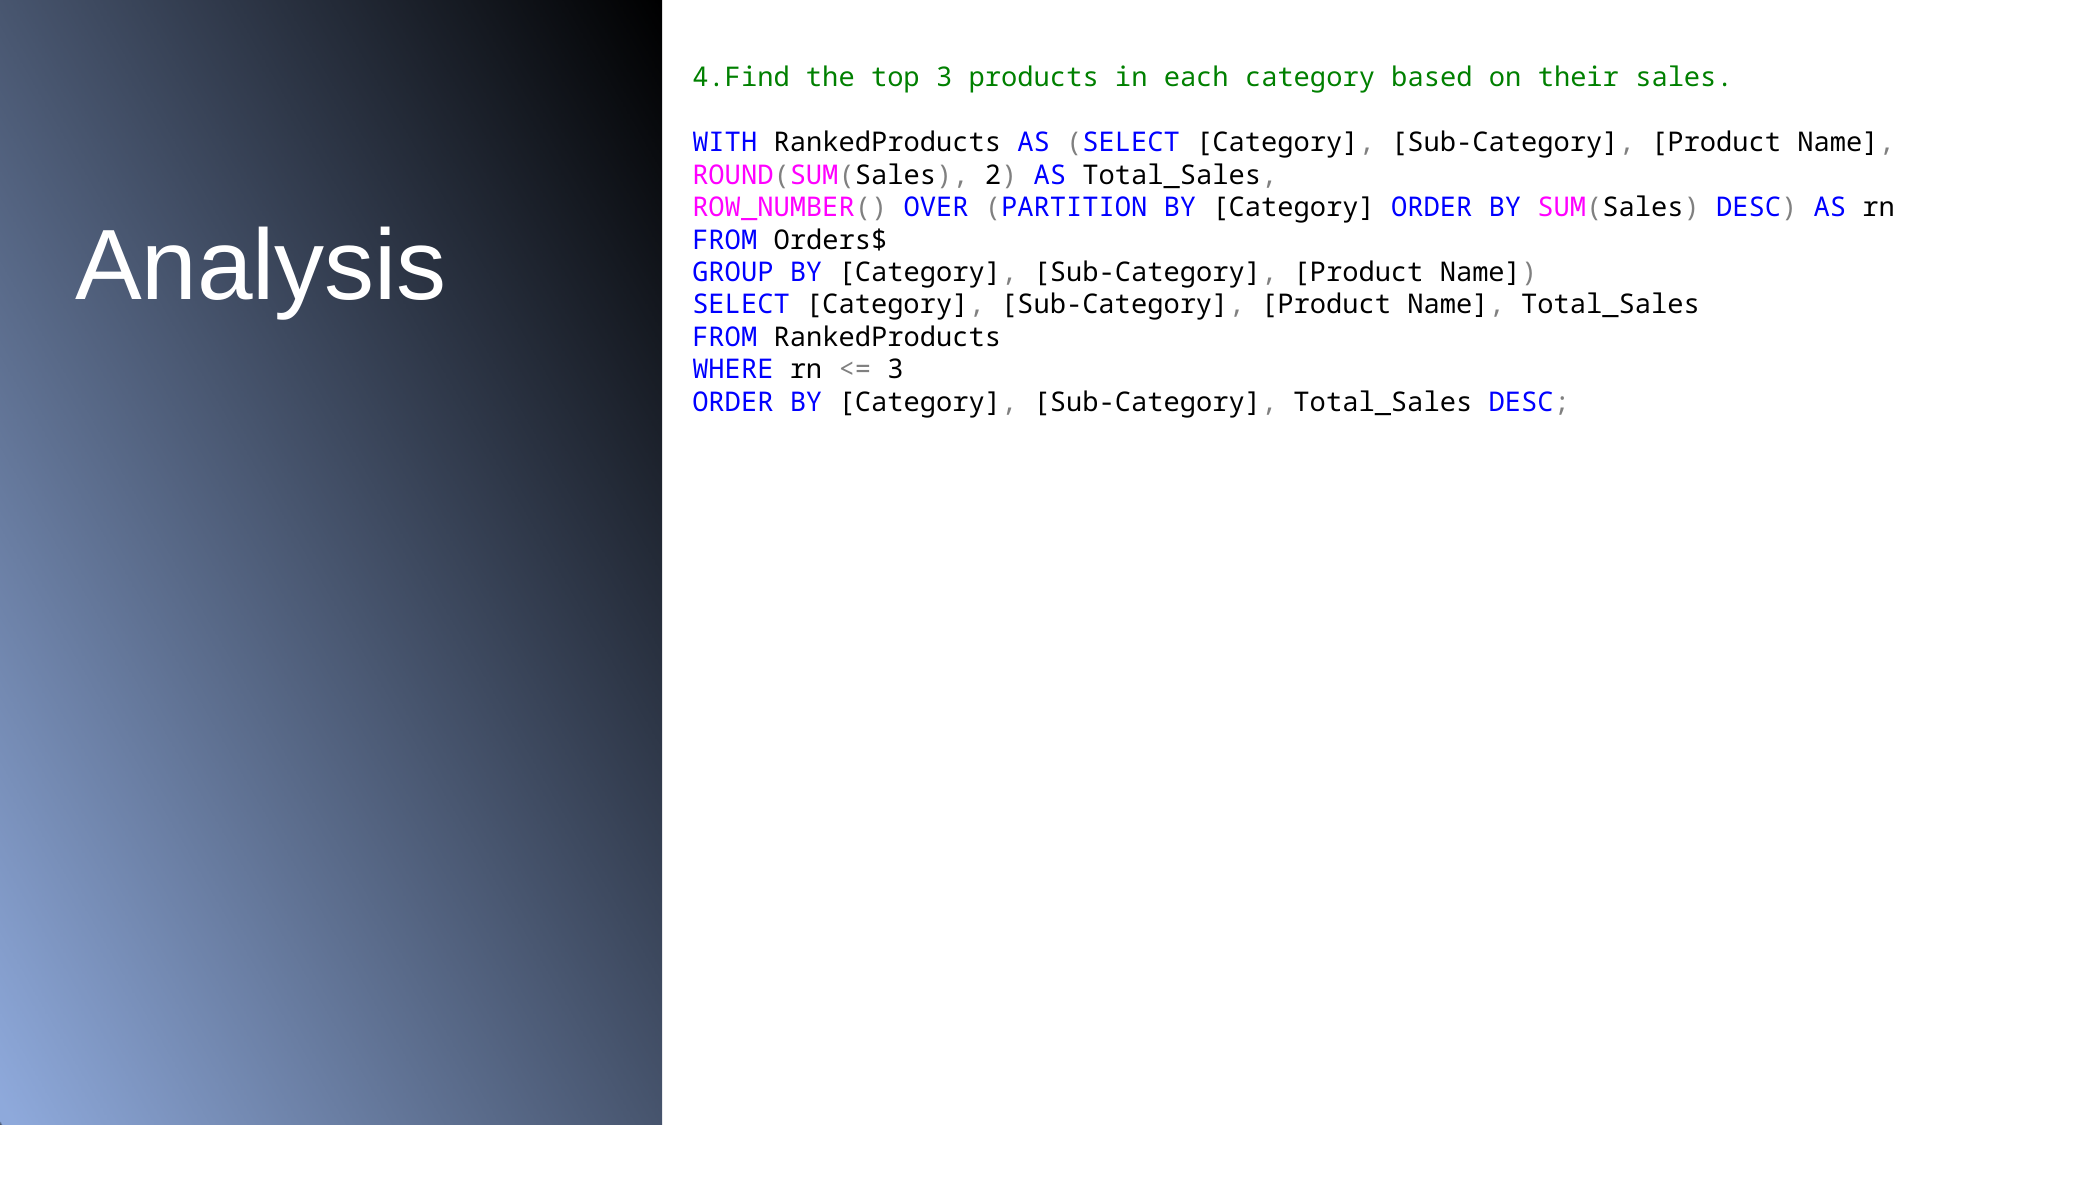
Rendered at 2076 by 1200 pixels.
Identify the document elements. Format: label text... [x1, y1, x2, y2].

text_box 4.Find the top 3 products in each category based on their sales. WITH RankedProducts AS (SELECT [Category], [Sub-Category], [Product Name], ROUND(SUM(Sales), 2) AS Total_Sales, ROW_NUMBER() OVER (PARTITION BY [Category] ORDER BY SUM(Sales) DESC) AS rn FROM Orders$ GROUP BY [Category], [Sub-Category], [Product Name]) SELECT [Category], [Sub-Category], [Product Name], Total_Sales FROM RankedProducts WHERE rn <= 3 ORDER BY [Category], [Sub-Category], Total_Sales DESC; [677, 19, 2039, 490]
text_box [0, 0, 663, 1125]
text_box Analysis [75, 200, 677, 321]
